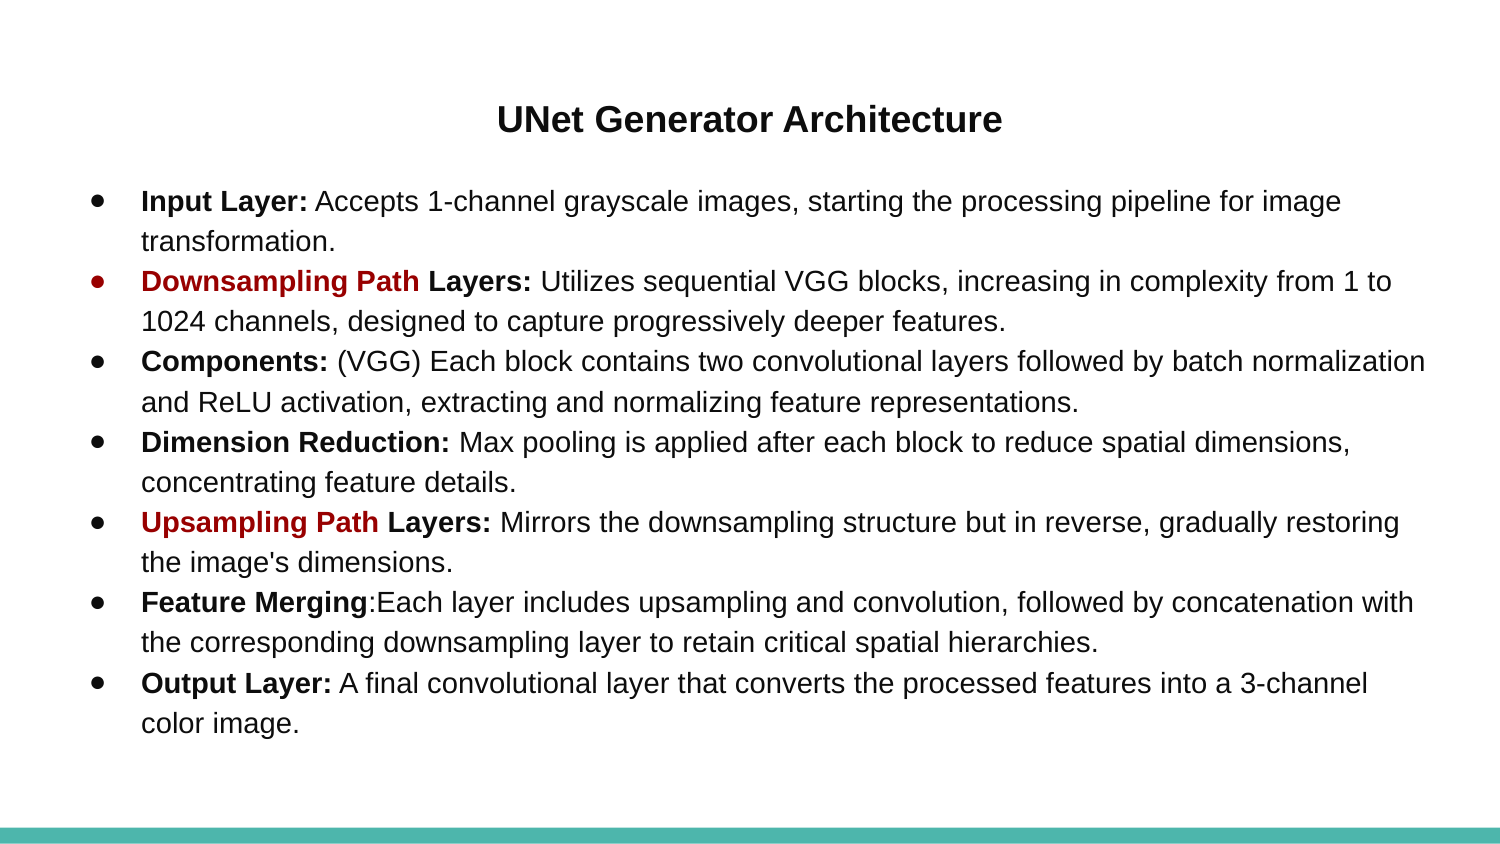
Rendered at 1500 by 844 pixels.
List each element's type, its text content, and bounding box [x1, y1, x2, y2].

title UNet Generator Architecture [51, 72, 1449, 161]
list Input Layer: Accepts 1-channel grayscale images, starting the processing pipeline for image transformation. Downsampling Path Layers: Utilizes sequential VGG blocks, increasing in complexity from 1 to 1024 channels, designed to capture progressively deeper features. Components: (VGG) Each block contains two convolutional layers followed by batch normalization and ReLU activation, extracting and normalizing feature representations. Dimension Reduction: Max pooling is applied after each block to reduce spatial dimensions, concentrating feature details. Upsampling Path Layers: Mirrors the downsampling structure but in reverse, gradually restoring the image's dimensions. Feature Merging:Each layer includes upsampling and convolution, followed by concatenation with the corresponding downsampling layer to retain critical spatial hierarchies. Output Layer: A final convolutional layer that converts the processed features into a 3-channel color image. [51, 161, 1449, 792]
